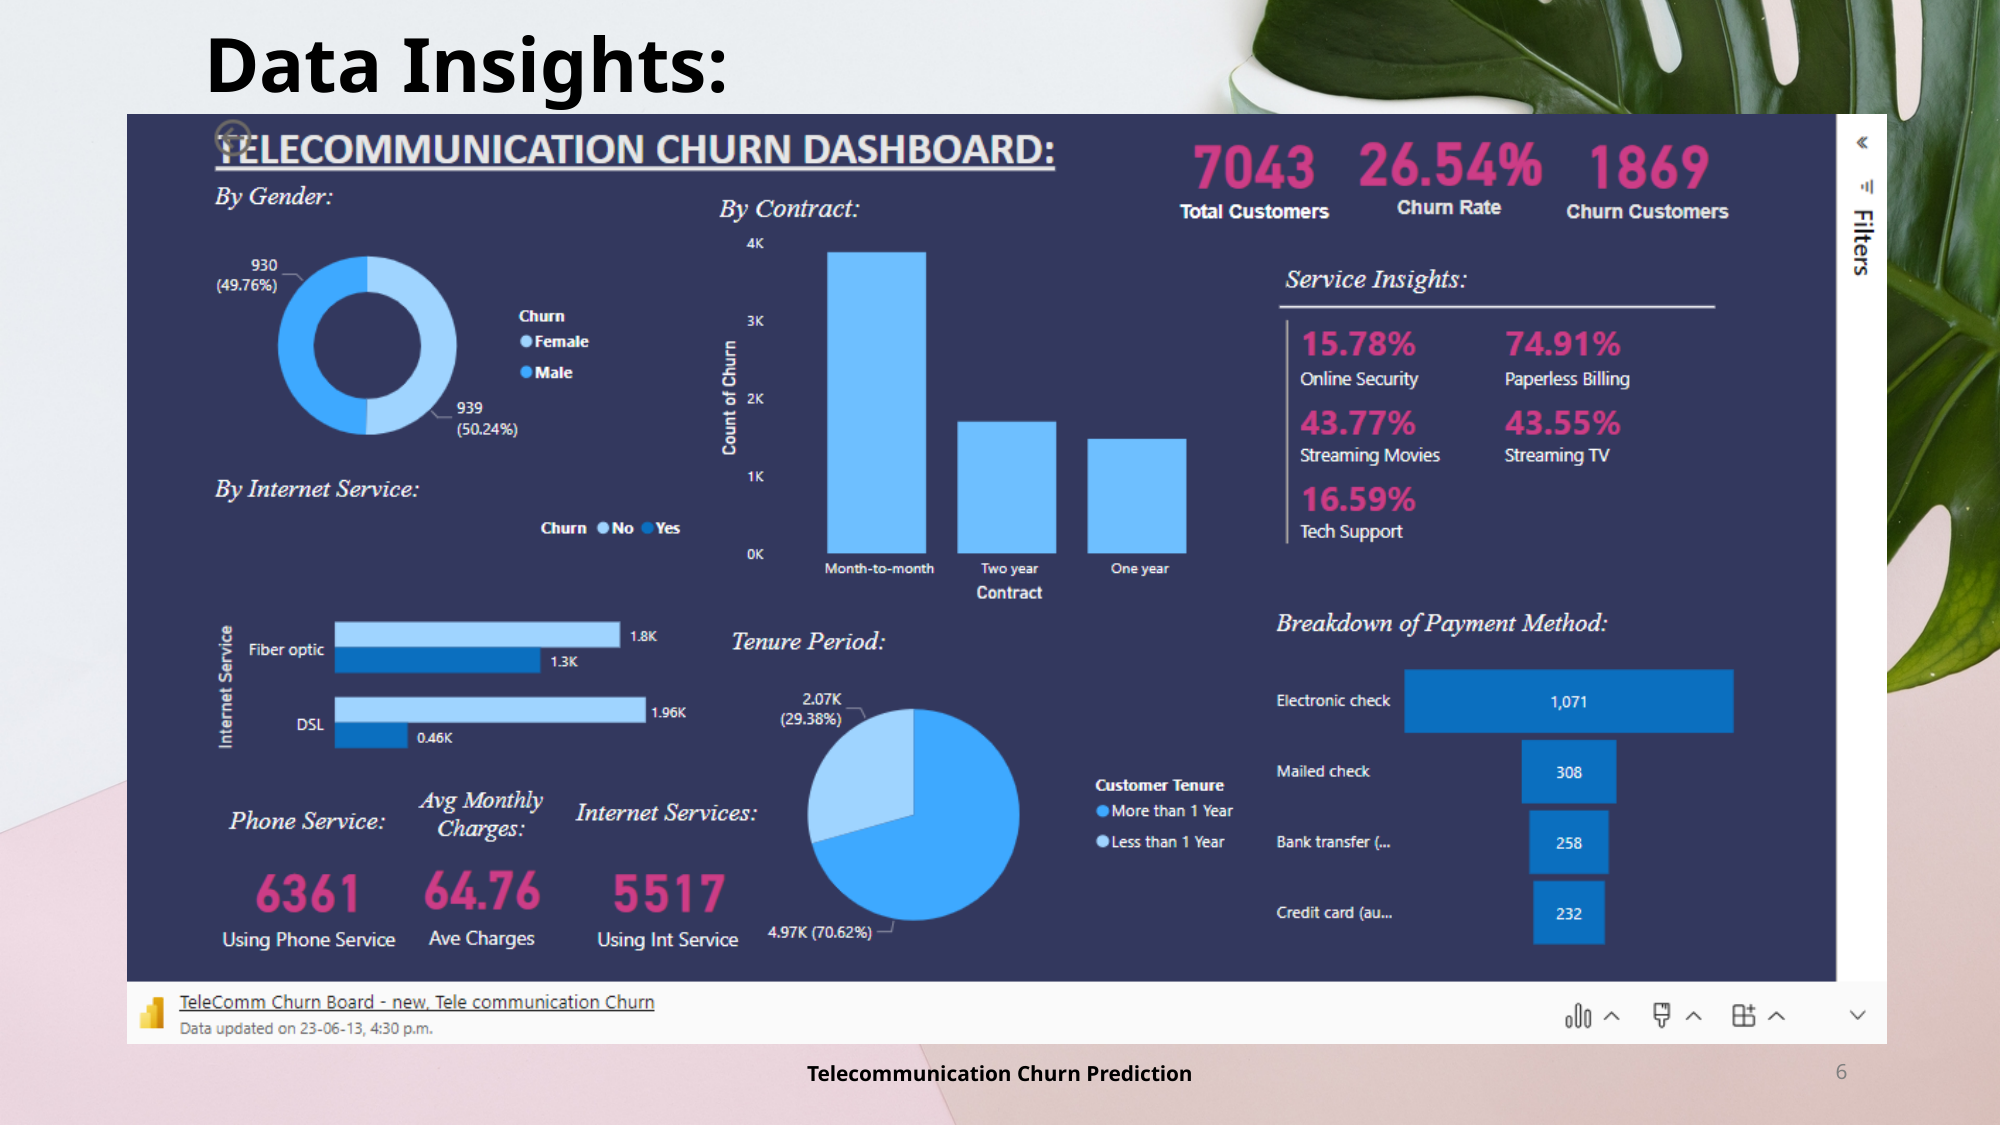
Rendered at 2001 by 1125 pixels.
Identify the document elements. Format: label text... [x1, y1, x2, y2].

picture [0, 0, 2000, 1125]
slide_number 6 [1412, 1044, 1863, 1103]
footer Telecommunication Churn Prediction [662, 1044, 1338, 1103]
title Data Insights: [189, 22, 1840, 114]
